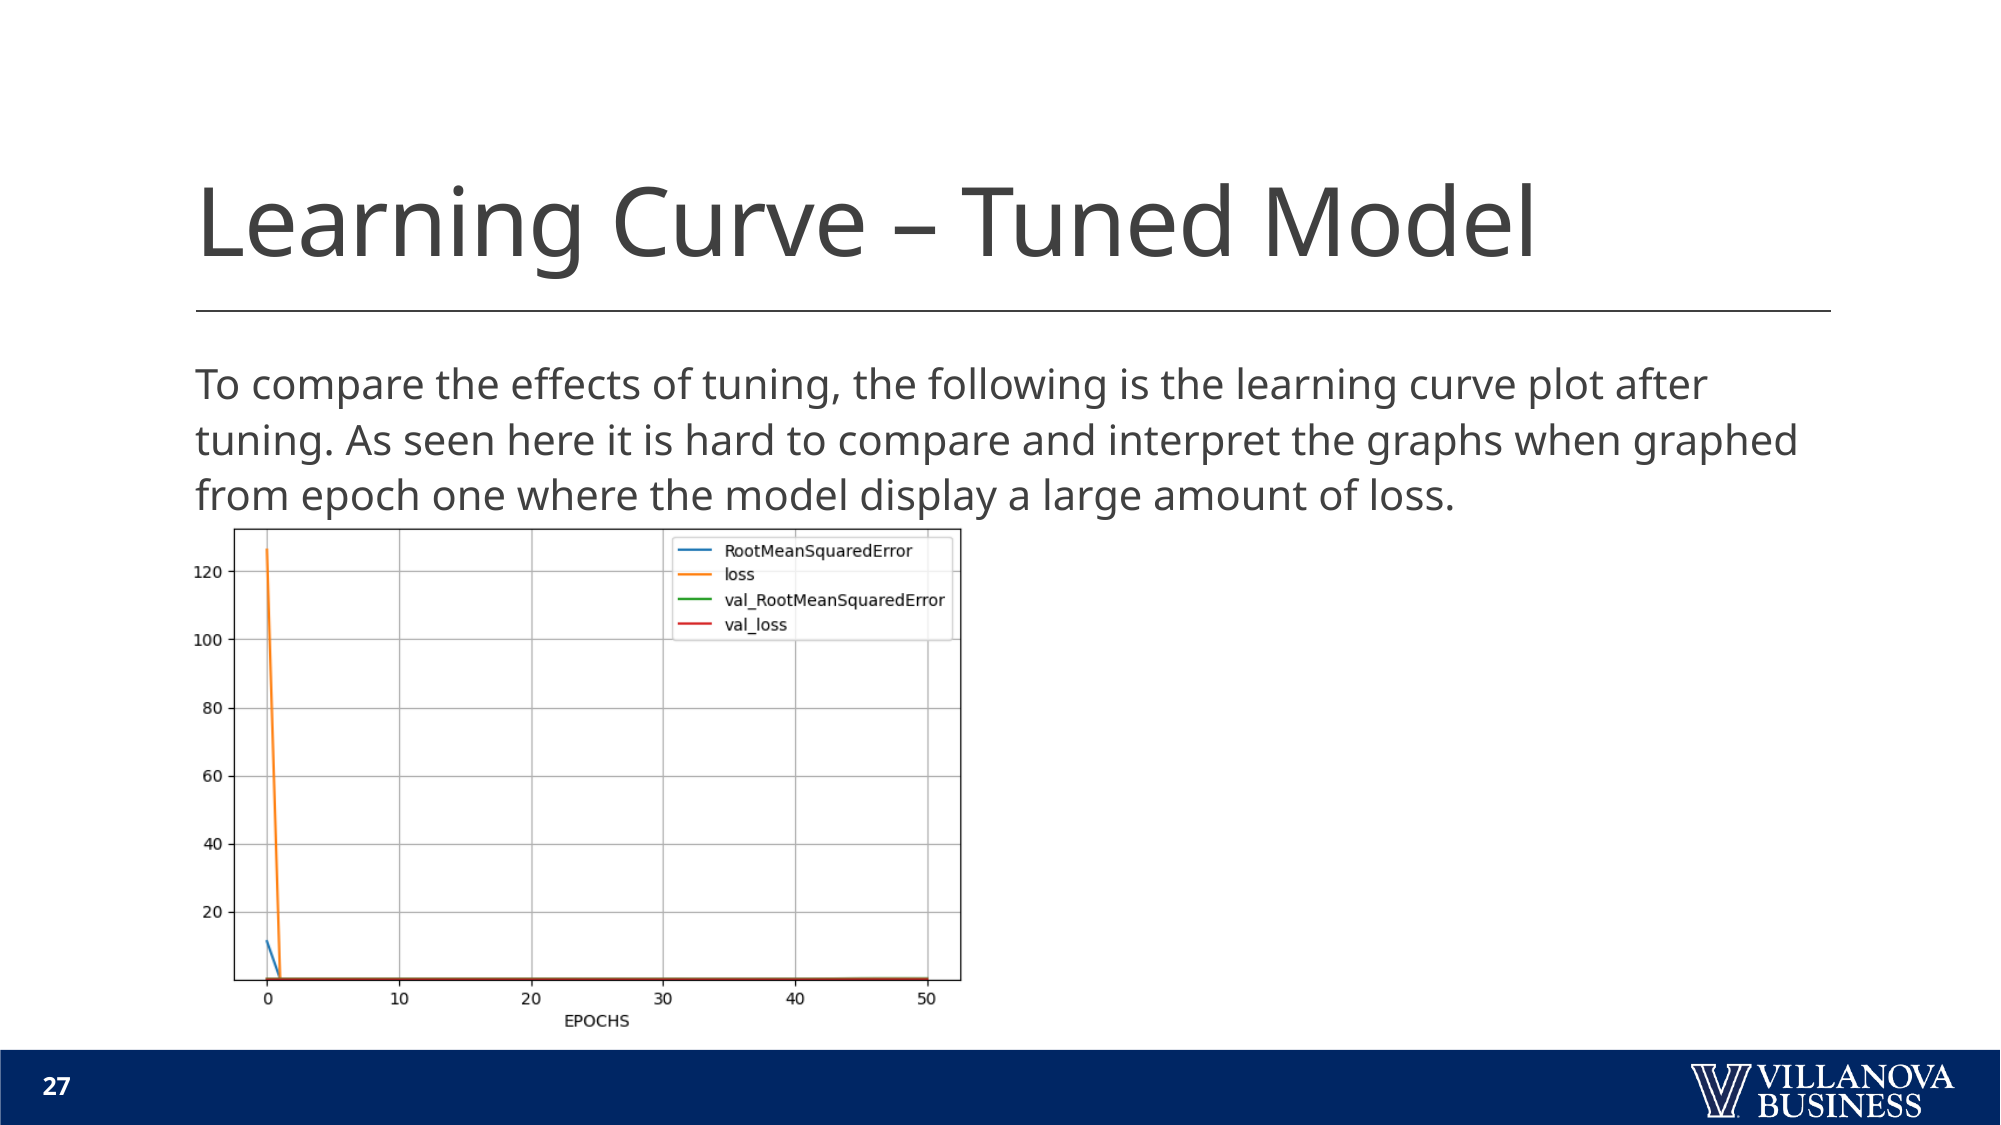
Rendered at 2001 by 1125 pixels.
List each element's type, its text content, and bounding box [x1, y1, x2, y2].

slide_number 27 [27, 1057, 156, 1118]
title Learning Curve – Tuned Model [180, 47, 1830, 285]
list To compare the effects of tuning, the following is the learning curve plot after tuning. As seen here it is hard to compare and interpret the graphs when graphed from epoch one where the model display a large amount of loss. [180, 345, 1830, 963]
picture [179, 516, 972, 1043]
picture [1683, 1035, 1973, 1125]
